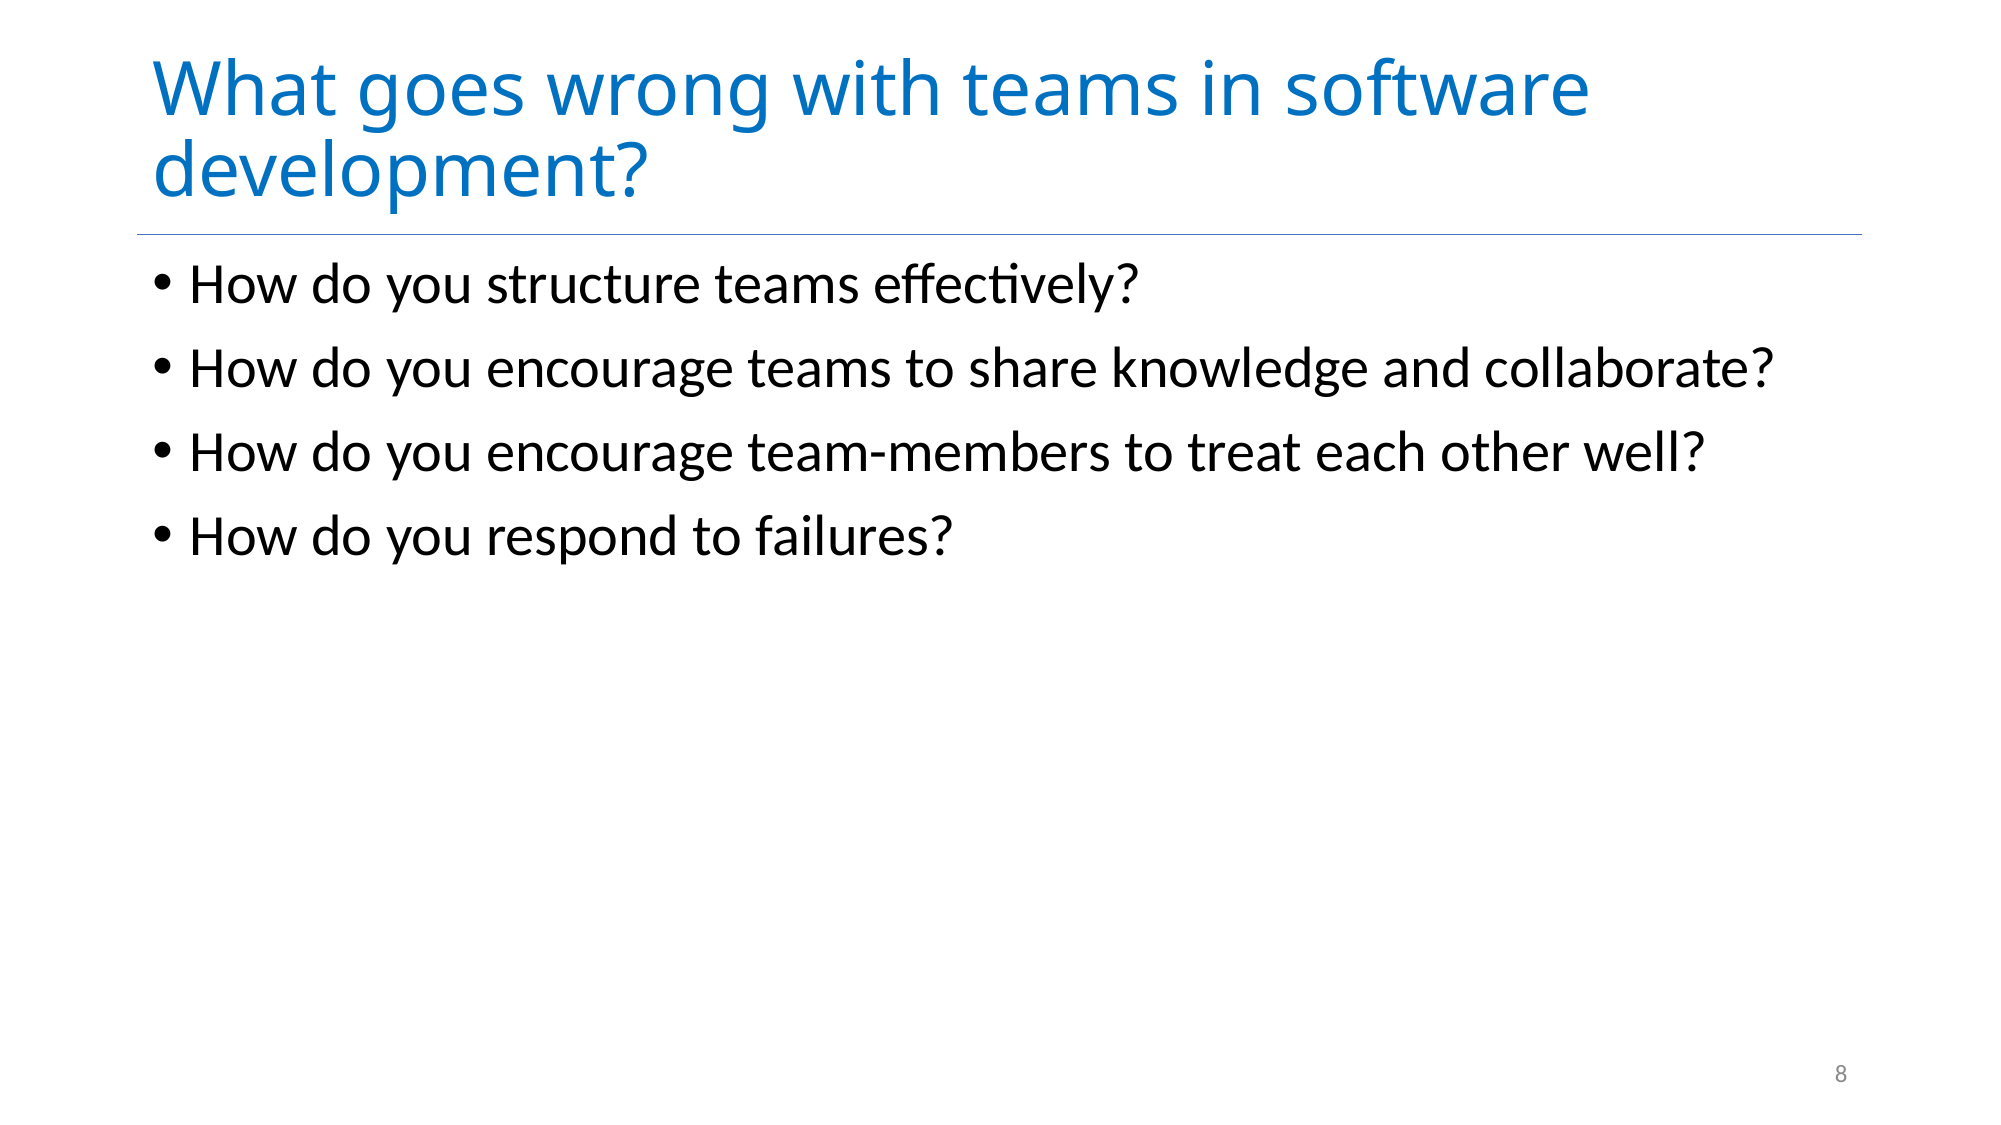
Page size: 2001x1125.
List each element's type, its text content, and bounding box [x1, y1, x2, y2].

list How do you structure teams effectively? How do you encourage teams to share knowledge and collaborate? How do you encourage team-members to treat each other well? How do you respond to failures? [137, 246, 1863, 960]
slide_number 8 [1412, 1042, 1863, 1103]
title What goes wrong with teams in software development? [137, 3, 1863, 221]
